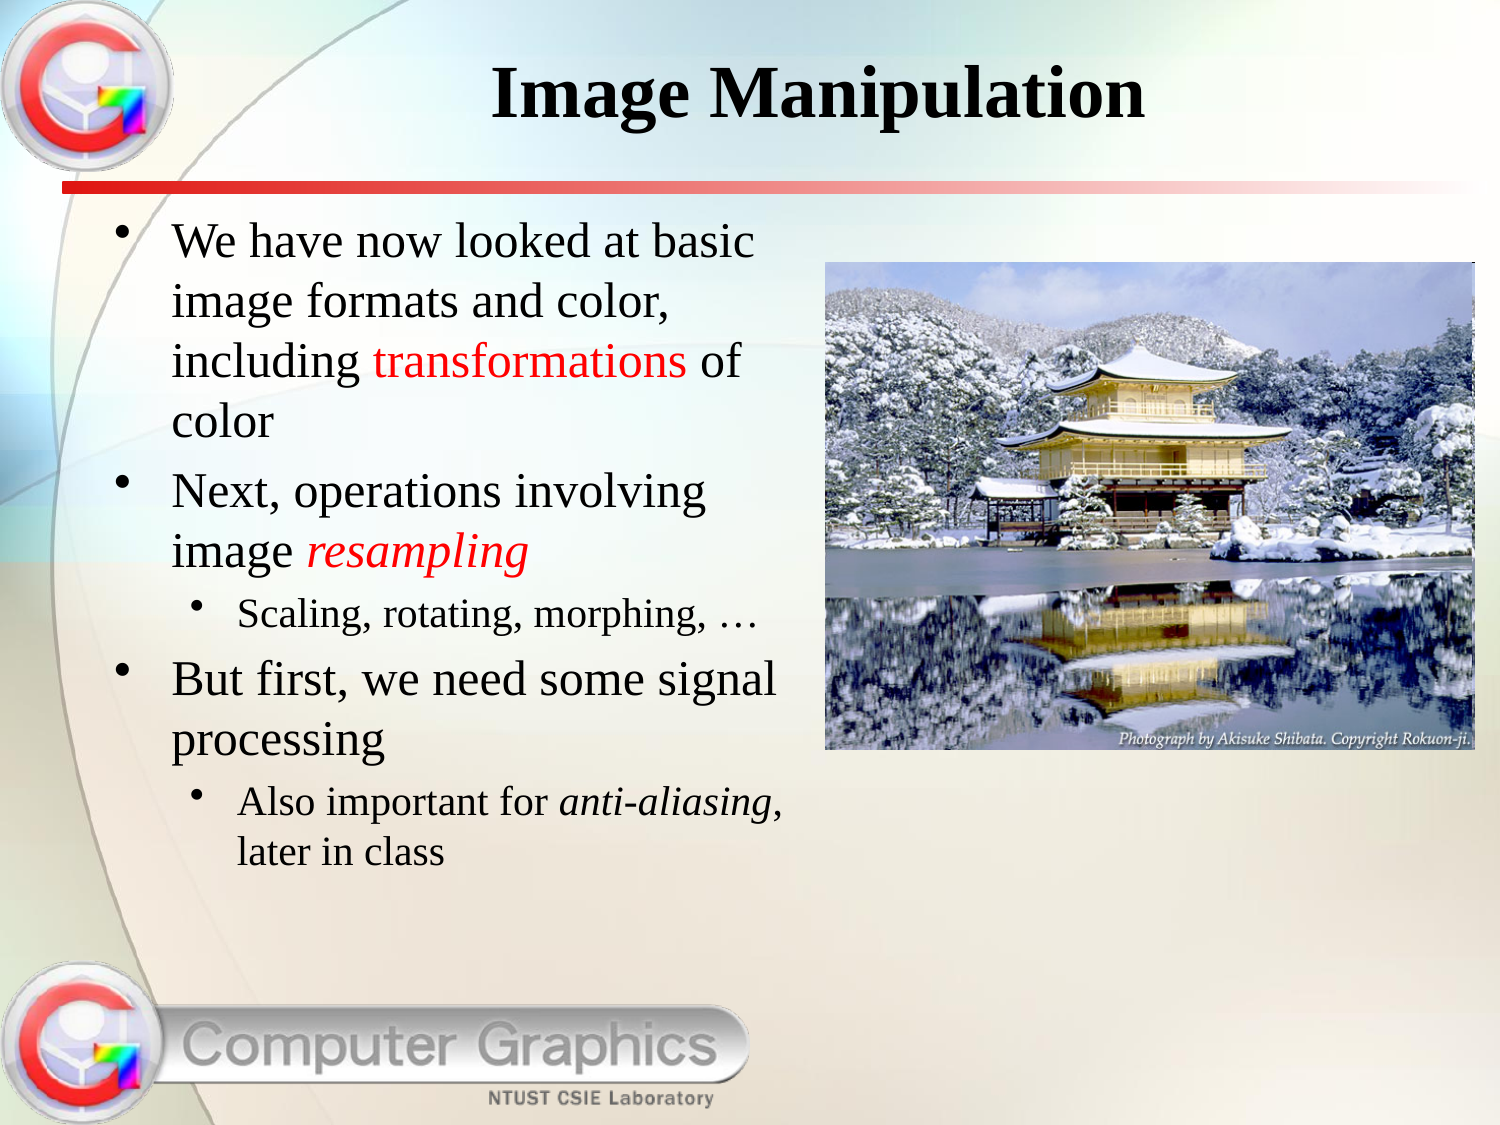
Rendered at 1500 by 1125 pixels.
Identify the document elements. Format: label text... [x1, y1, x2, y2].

picture [0, 0, 1500, 1125]
title Image Manipulation [174, 24, 1463, 150]
list We have now looked at basic image formats and color, including transformations of color Next, operations involving image resampling Scaling, rotating, morphing, … But first, we need some signal processing Also important for anti-aliasing, later in class [99, 200, 838, 913]
